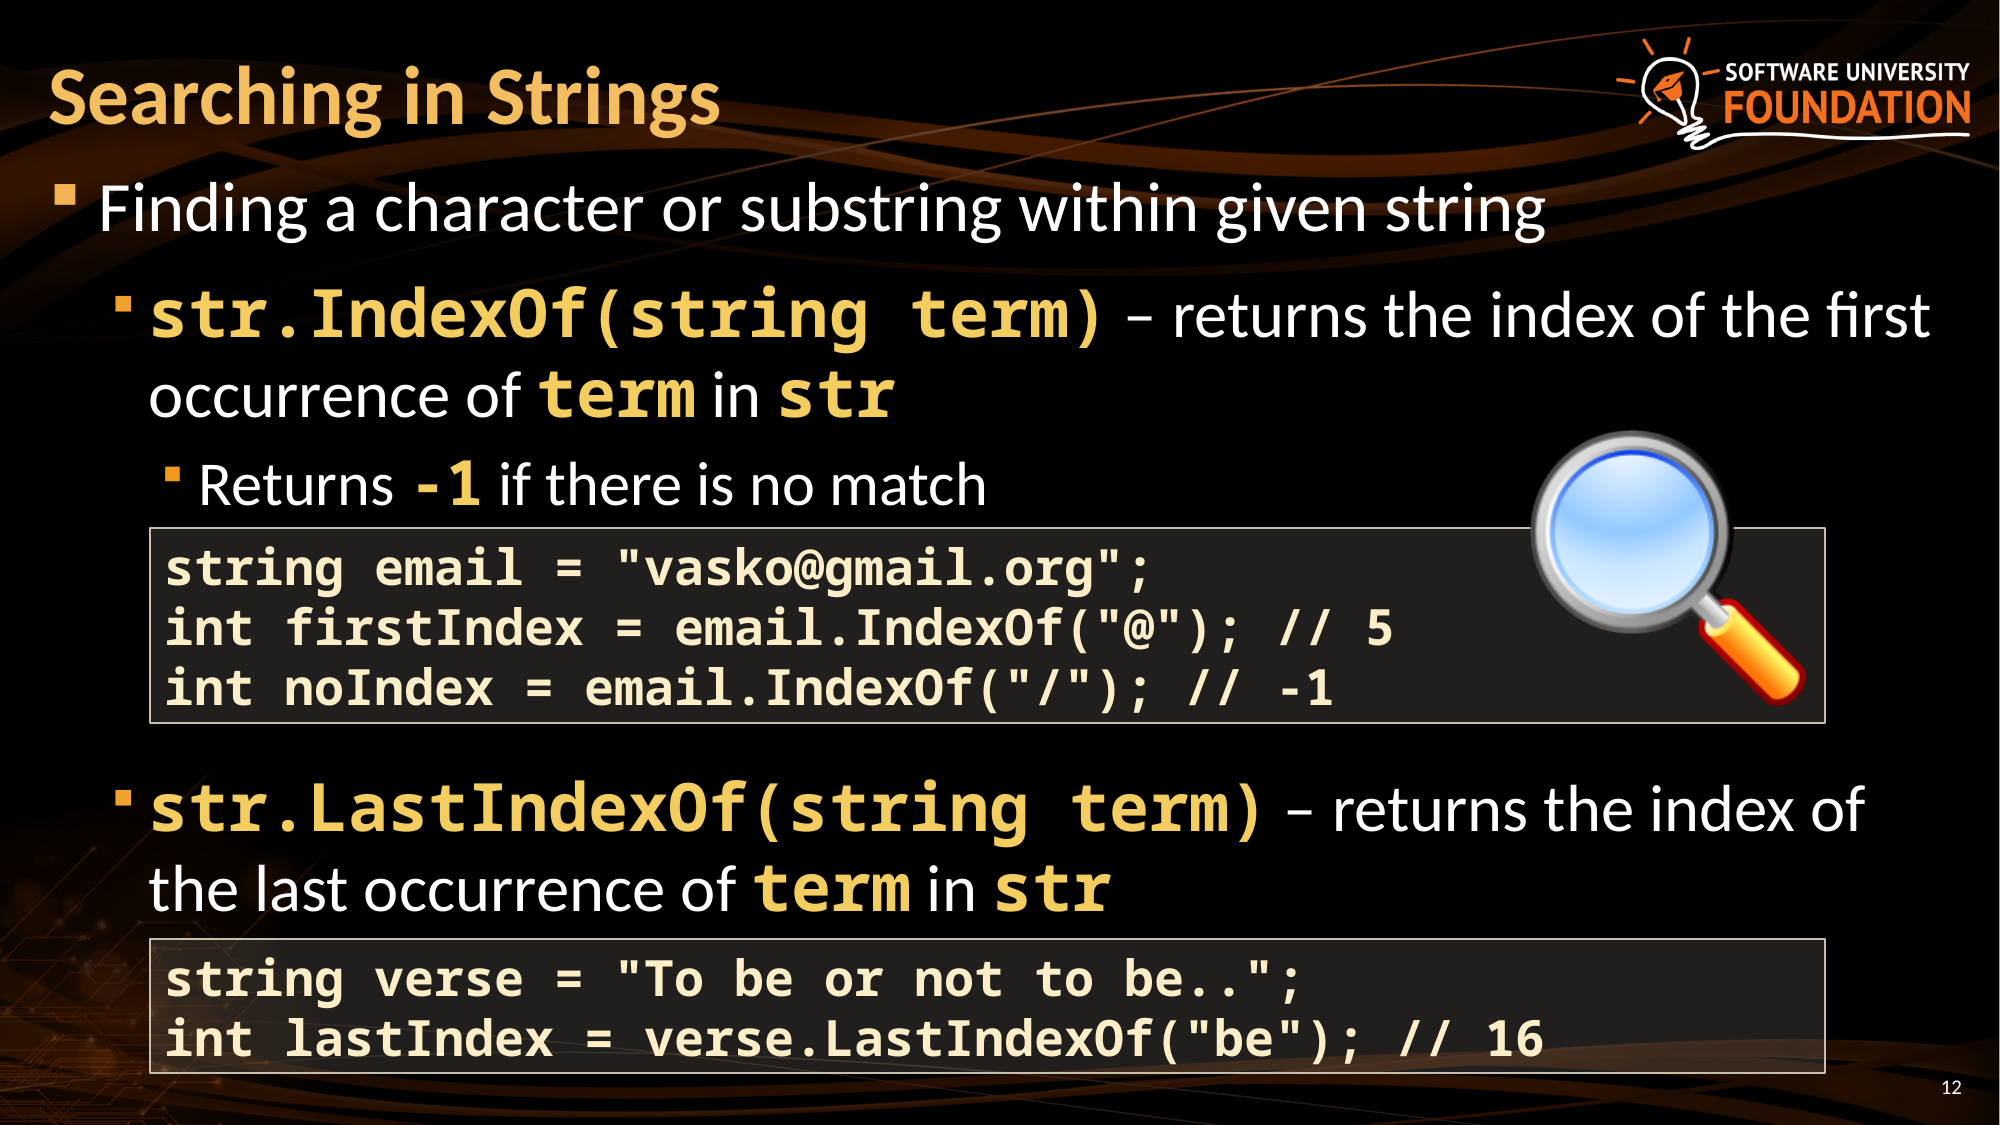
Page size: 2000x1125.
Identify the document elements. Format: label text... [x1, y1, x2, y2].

picture [0, 0, 2000, 1125]
text_box string verse = "To be or not to be.."; int lastIndex = verse.LastIndexOf("be"); // 16 [149, 938, 1825, 1074]
list Finding a character or substring within given string str.IndexOf(string term) – returns the index of the first occurrence of term in str Returns -1 if there is no match str.LastIndexOf(string term) – returns the index of the last occurrence of term in str [31, 155, 1968, 1069]
title Searching in Strings [30, 6, 1602, 189]
text_box string email = "vasko@gmail.org"; int firstIndex = email.IndexOf("@"); // 5 int noIndex = email.IndexOf("/"); // -1 [149, 528, 1512, 723]
slide_number 12 [1897, 1070, 1968, 1103]
